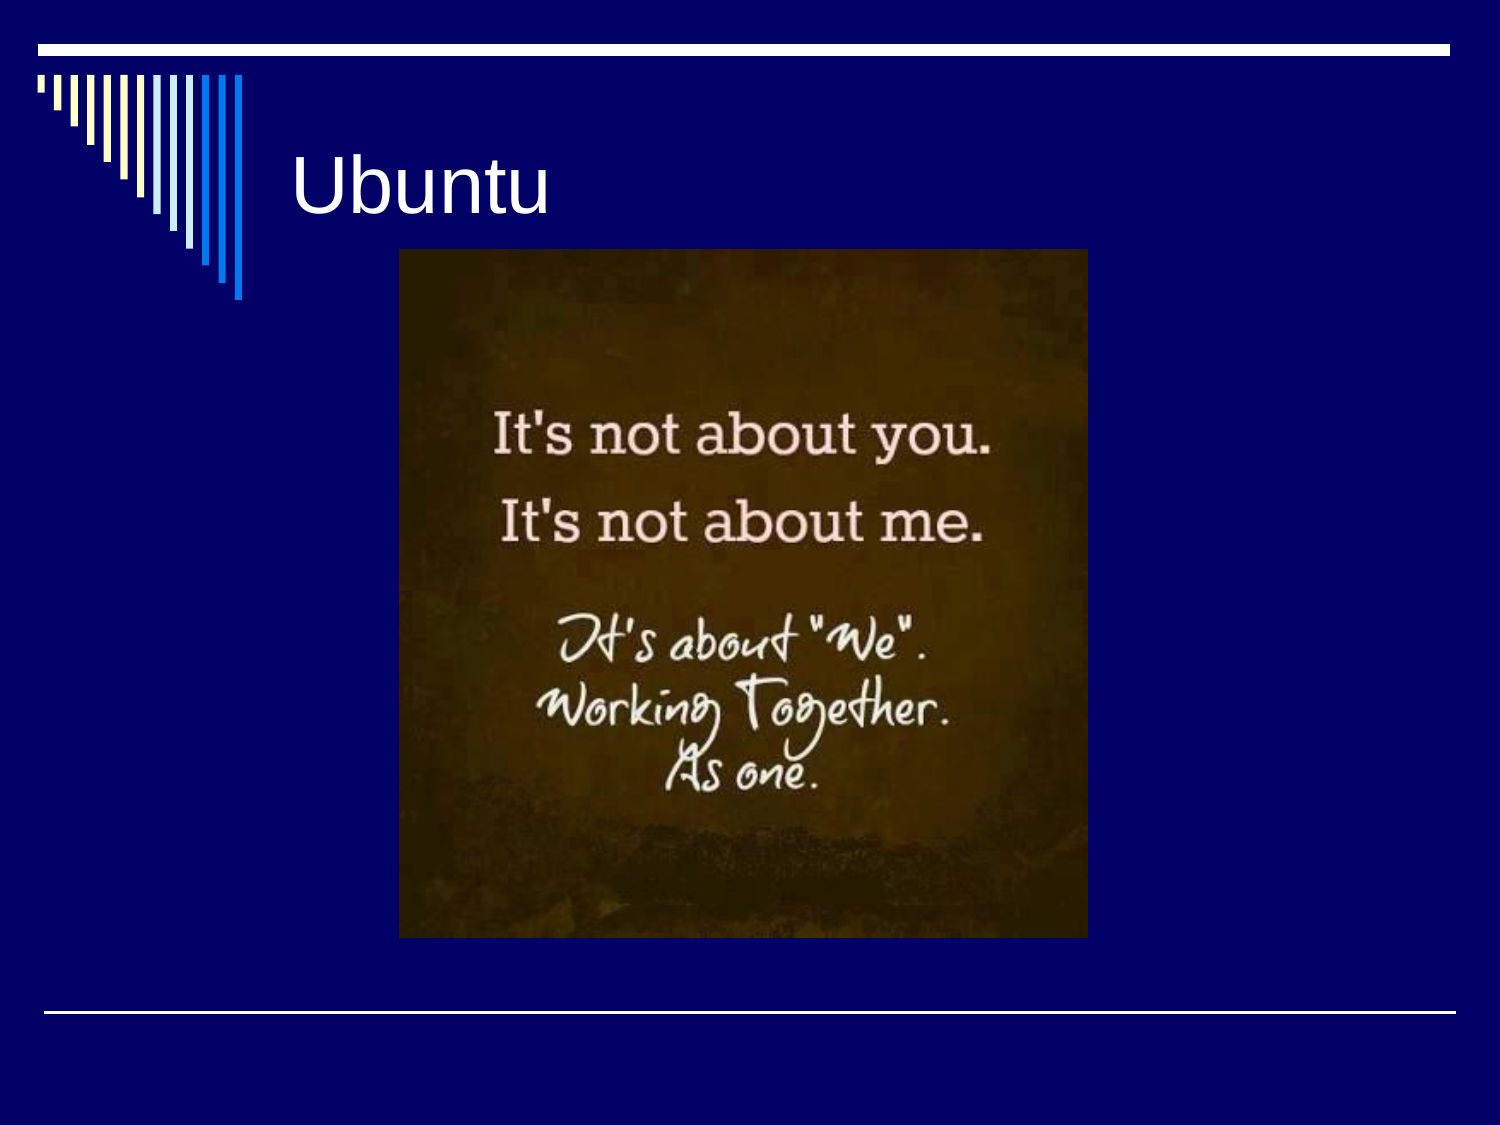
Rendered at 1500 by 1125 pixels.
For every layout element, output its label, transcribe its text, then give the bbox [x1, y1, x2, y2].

picture [399, 249, 1088, 938]
title Ubuntu [275, 75, 1425, 288]
